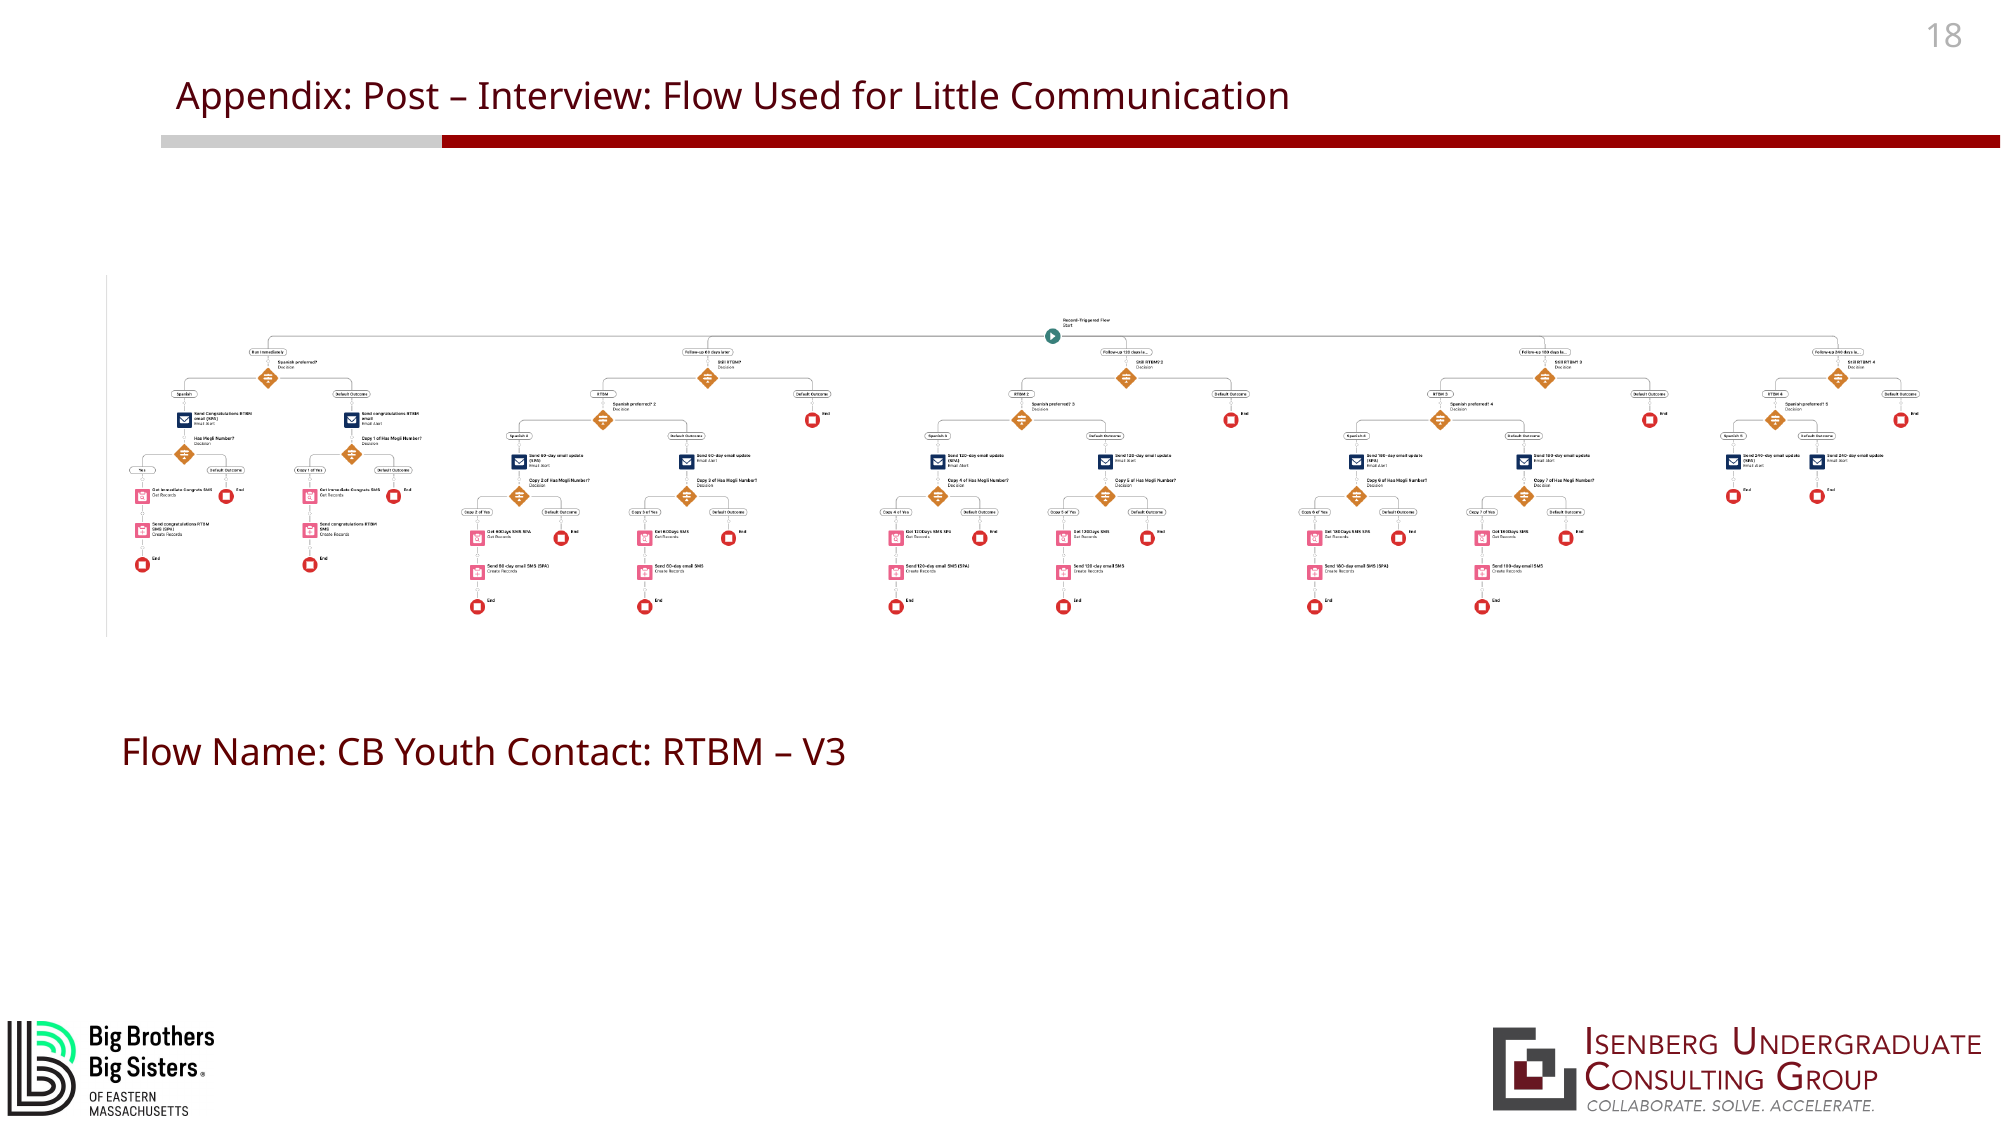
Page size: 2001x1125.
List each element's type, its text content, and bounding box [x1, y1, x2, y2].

picture [106, 275, 1933, 637]
list Appendix: Post – Interview: Flow Used for Little Communication [161, 69, 1906, 131]
slide_number 18 [1887, 6, 1978, 67]
picture [1461, 979, 2001, 1125]
text_box Flow Name: CB Youth Contact: RTBM – V3 [106, 721, 986, 781]
picture [7, 1021, 214, 1116]
